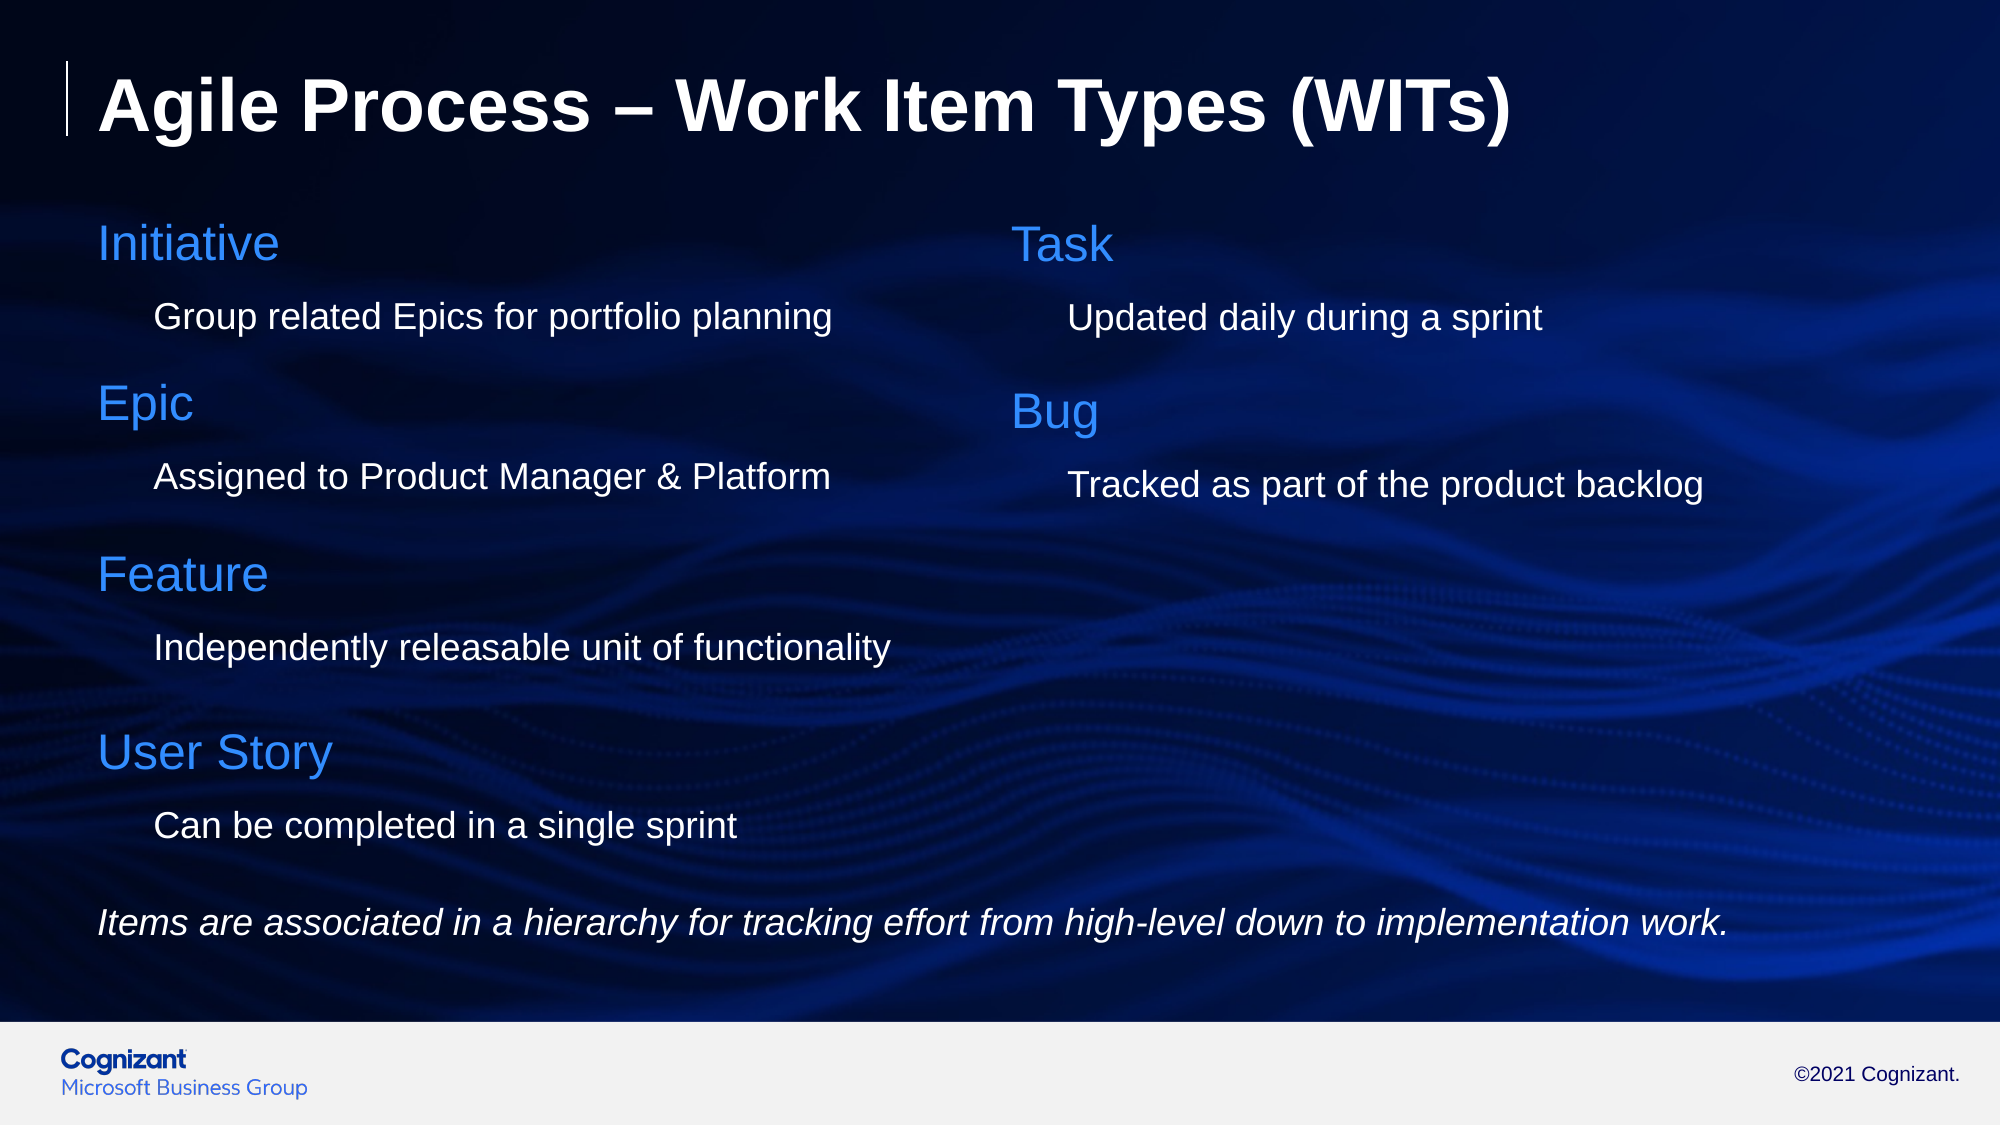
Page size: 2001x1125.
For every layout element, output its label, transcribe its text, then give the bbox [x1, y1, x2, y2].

text_box Items are associated in a hierarchy for tracking effort from high-level down to implementation work. [91, 892, 1909, 1064]
text_box Updated daily during a sprint [1052, 263, 2000, 346]
text_box Group related Epics for portfolio planning [138, 262, 1052, 345]
text_box User Story [91, 713, 1909, 771]
list Agile Process – Work Item Types (WITs) [91, 60, 1909, 204]
picture [0, 0, 2000, 1021]
text_box Can be completed in a single sprint [138, 771, 1805, 854]
text_box Bug [1004, 372, 2000, 431]
list Initiative [91, 204, 1909, 263]
text_box Assigned to Product Manager & Platform [138, 422, 1052, 505]
text_box Feature [91, 535, 1909, 593]
text_box Independently releasable unit of functionality [138, 592, 1805, 676]
text_box Task [1004, 205, 2000, 264]
text_box Tracked as part of the product backlog [1052, 430, 2000, 513]
picture [52, 1041, 315, 1105]
text_box Epic [91, 364, 1909, 423]
